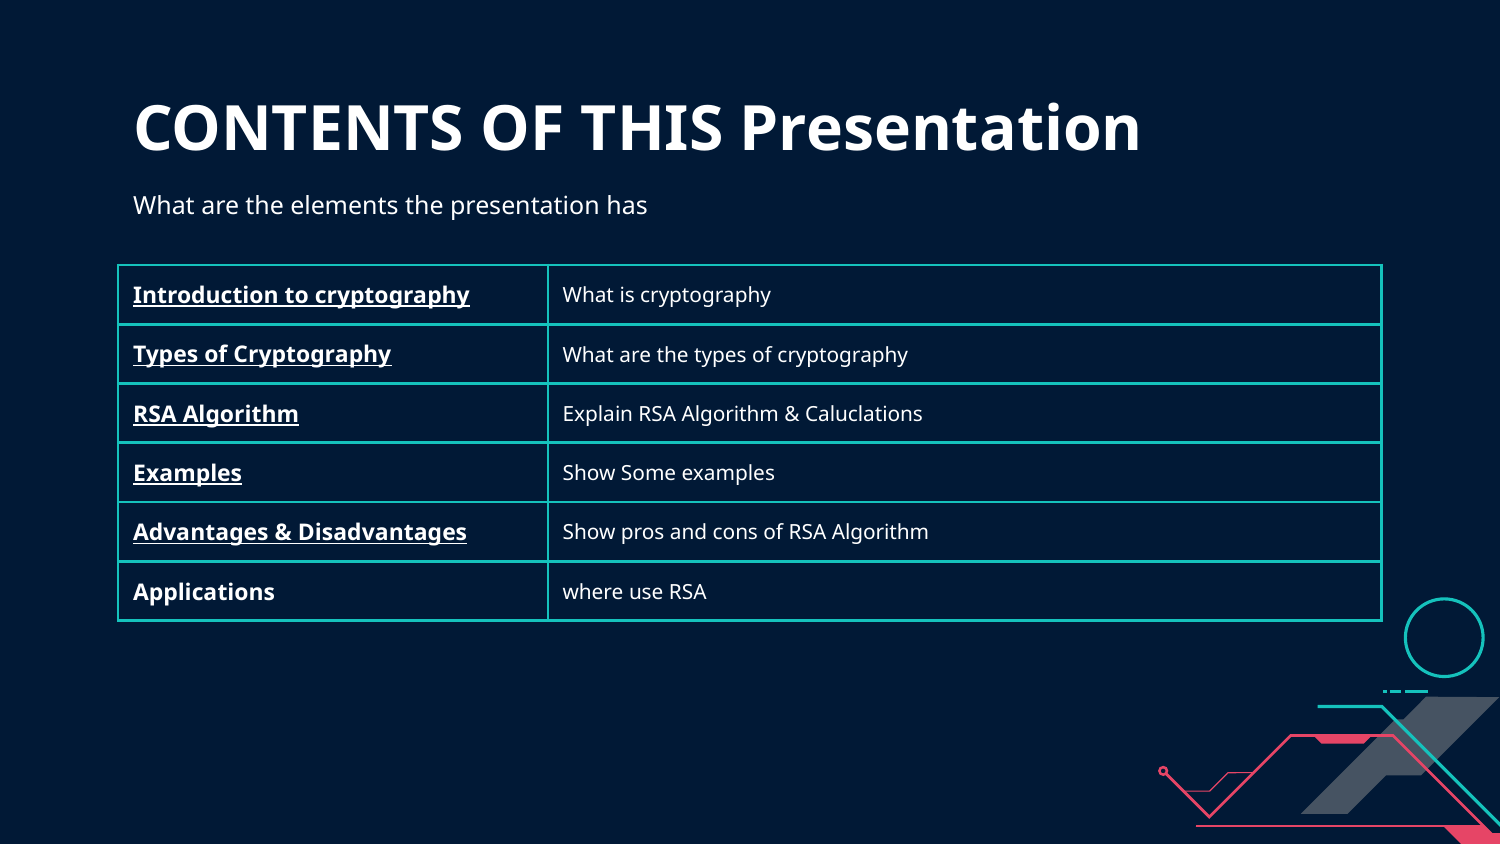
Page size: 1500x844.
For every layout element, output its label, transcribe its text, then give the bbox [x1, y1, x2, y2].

table_cell where use RSA [549, 563, 1380, 619]
table_cell Examples [119, 444, 547, 501]
table_cell Advantages & Disadvantages [119, 503, 547, 560]
text_box What are the elements the presentation has [118, 174, 1382, 236]
table_cell Show pros and cons of RSA Algorithm [549, 503, 1380, 560]
table_cell Explain RSA Algorithm & Caluclations [549, 385, 1380, 441]
table_cell Types of Cryptography [119, 326, 547, 382]
table_cell RSA Algorithm [119, 385, 547, 441]
table_header What is cryptography [549, 266, 1380, 323]
table_header Introduction to cryptography [119, 266, 547, 323]
table_cell What are the types of cryptography [549, 326, 1380, 382]
table_cell Show Some examples [549, 444, 1380, 501]
title CONTENTS OF THIS Presentation [118, 72, 1382, 167]
table_cell Applications [119, 563, 547, 619]
